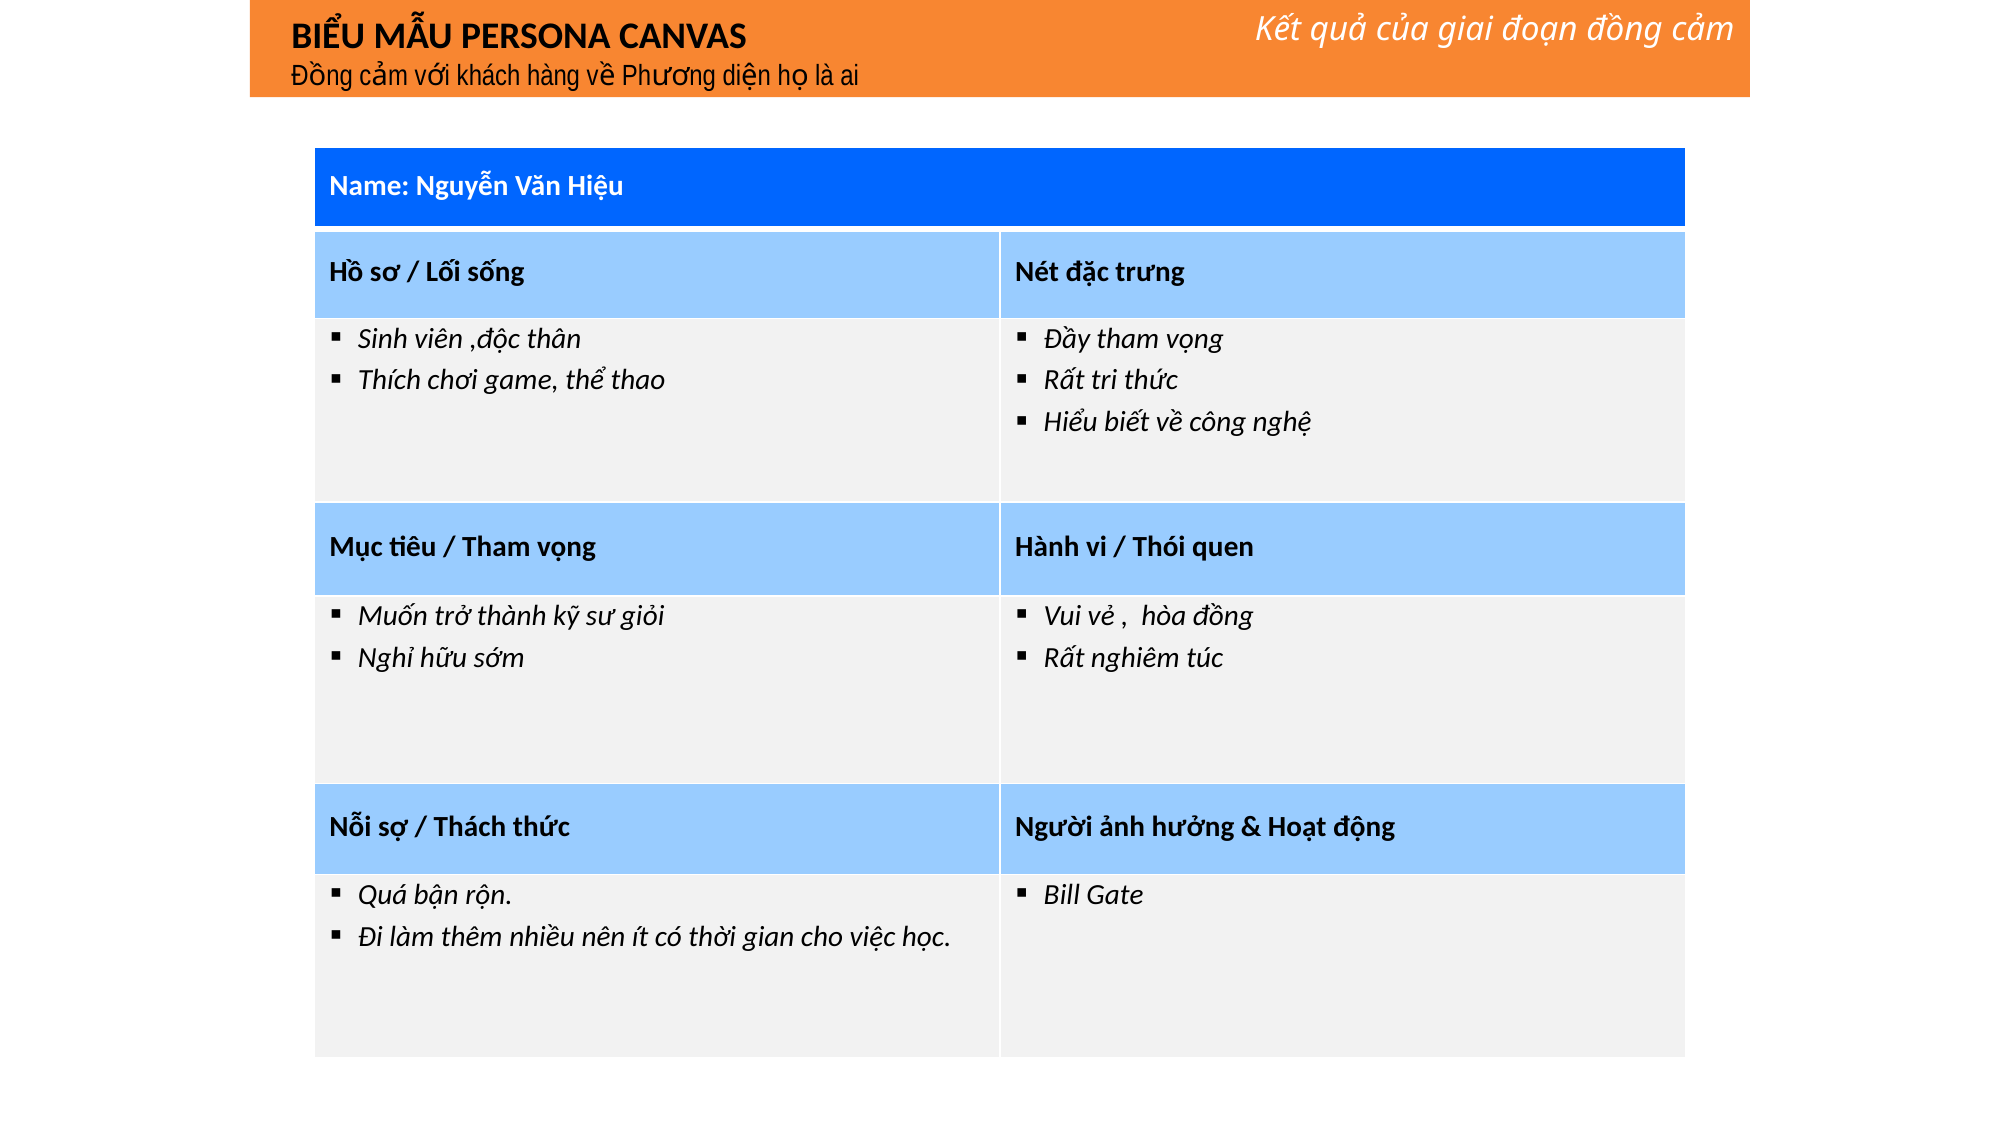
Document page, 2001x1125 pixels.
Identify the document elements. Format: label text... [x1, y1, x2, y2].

table_cell Nỗi sợ / Thách thức [315, 784, 999, 874]
table_cell Vui vẻ , hòa đồng Rất nghiêm túc [1001, 597, 1685, 783]
table_cell Hành vi / Thói quen [1001, 503, 1685, 595]
table_cell Sinh viên ,độc thân Thích chơi game, thể thao [315, 319, 999, 501]
text_box BIỂU MẪU PERSONA CANVAS Đồng cảm với khách hàng về Phương diện họ là ai [276, 3, 1195, 99]
text_box Kết quả của giai đoạn đồng cảm [1194, 0, 1750, 55]
table_cell Mục tiêu / Tham vọng [315, 503, 999, 595]
table_cell Người ảnh hưởng & Hoạt động [1001, 784, 1685, 874]
table_cell Nét đặc trưng [1001, 232, 1685, 318]
table_header Name: Nguyễn Văn Hiệu [315, 148, 1685, 226]
table_cell Đầy tham vọng Rất tri thức Hiểu biết về công nghệ [1001, 319, 1685, 501]
table_cell Muốn trở thành kỹ sư giỏi Nghỉ hữu sớm [315, 597, 999, 783]
text_box [1195, 55, 1750, 98]
table_cell Hồ sơ / Lối sống [315, 232, 999, 318]
text_box [249, 0, 1194, 98]
table_cell Quá bận rộn. Đi làm thêm nhiều nên ít có thời gian cho việc học. [315, 875, 999, 1057]
table_cell Bill Gate [1001, 875, 1685, 1057]
